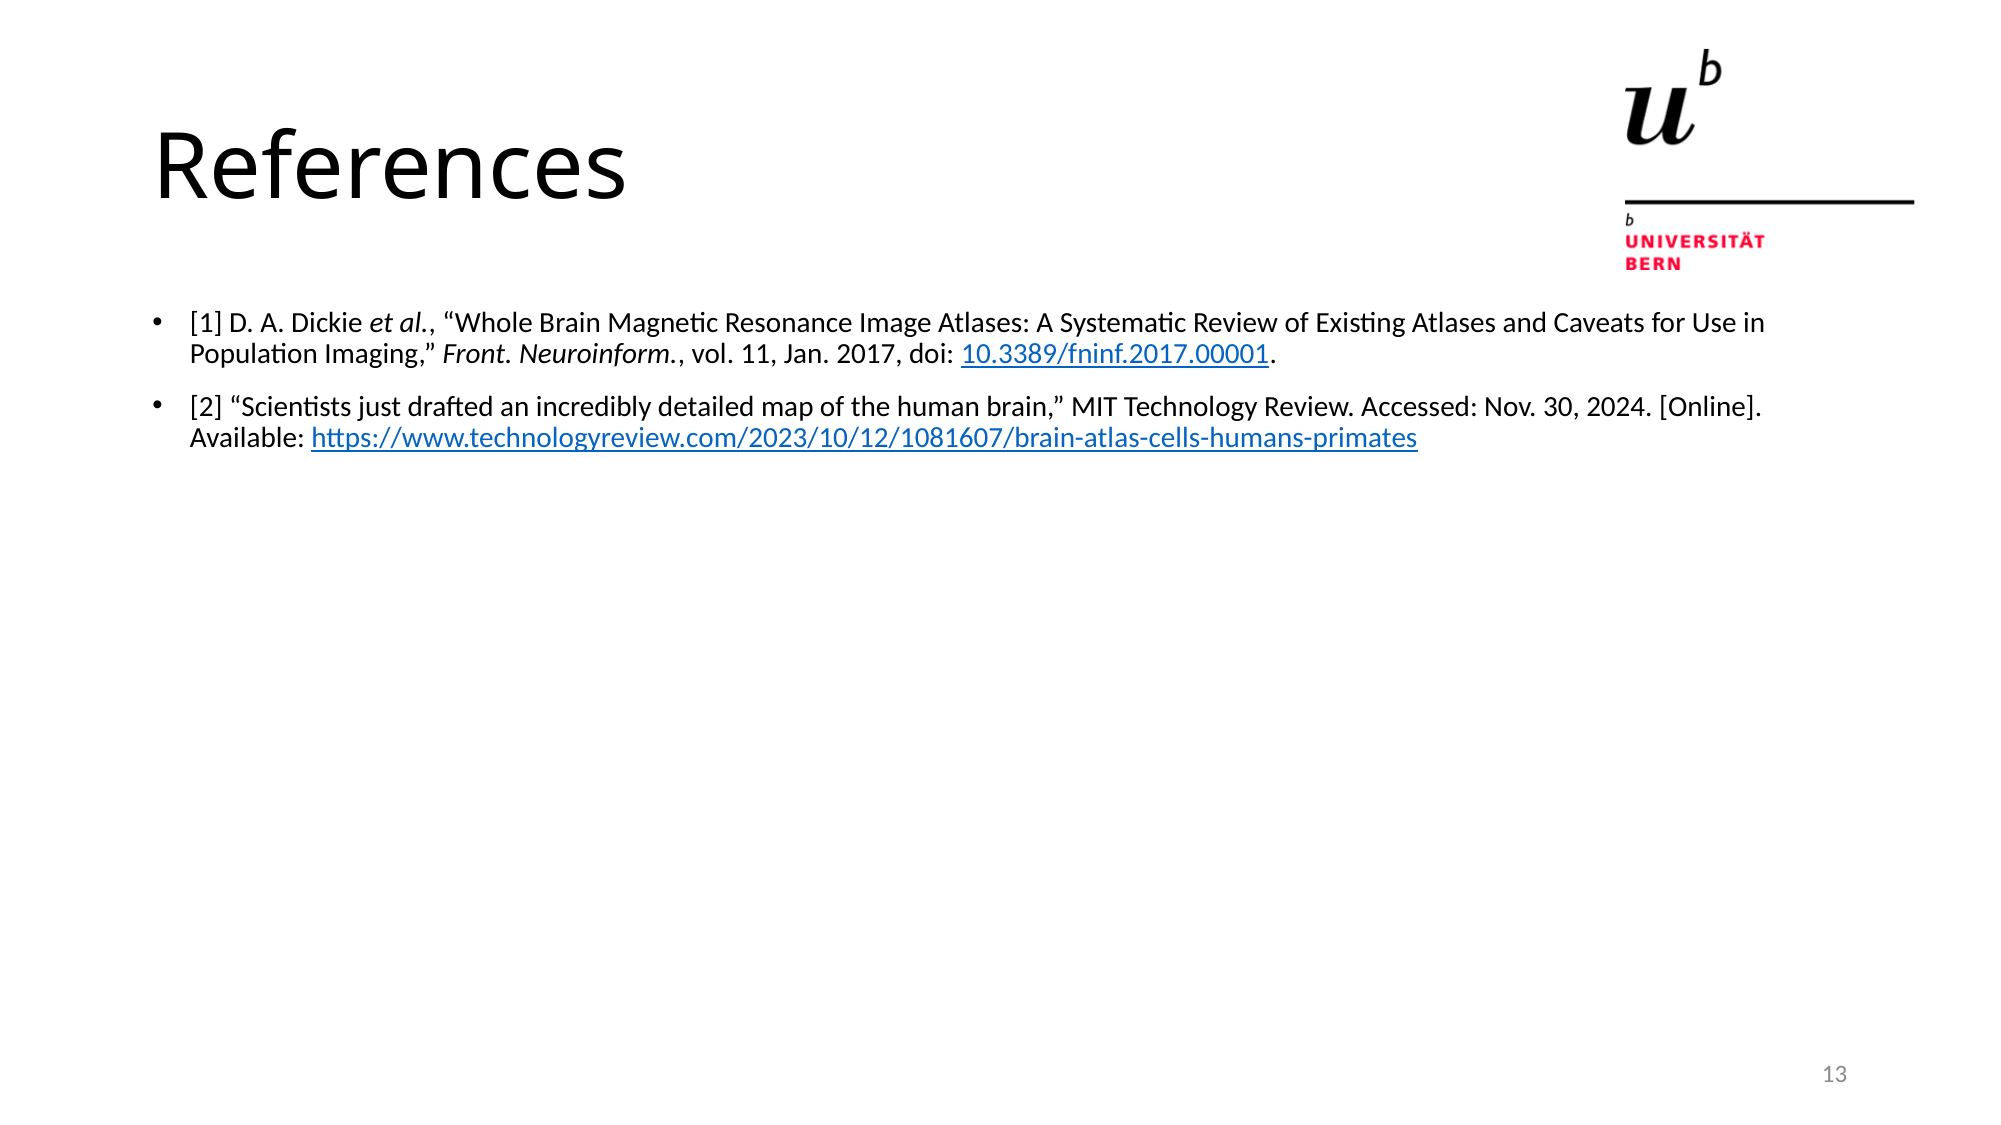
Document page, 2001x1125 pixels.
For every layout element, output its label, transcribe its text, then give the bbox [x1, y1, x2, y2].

slide_number 13 [1412, 1042, 1863, 1103]
list [1] D. A. Dickie et al., “Whole Brain Magnetic Resonance Image Atlases: A Systematic Review of Existing Atlases and Caveats for Use in Population Imaging,” Front. Neuroinform., vol. 11, Jan. 2017, doi: 10.3389/fninf.2017.00001. [2] “Scientists just drafted an incredibly detailed map of the human brain,” MIT Technology Review. Accessed: Nov. 30, 2024. [Online]. Available: https://www.technologyreview.com/2023/10/12/1081607/brain-atlas-cells-humans-primates [137, 299, 1863, 1014]
title References [137, 59, 1863, 278]
picture [1625, 0, 2000, 270]
